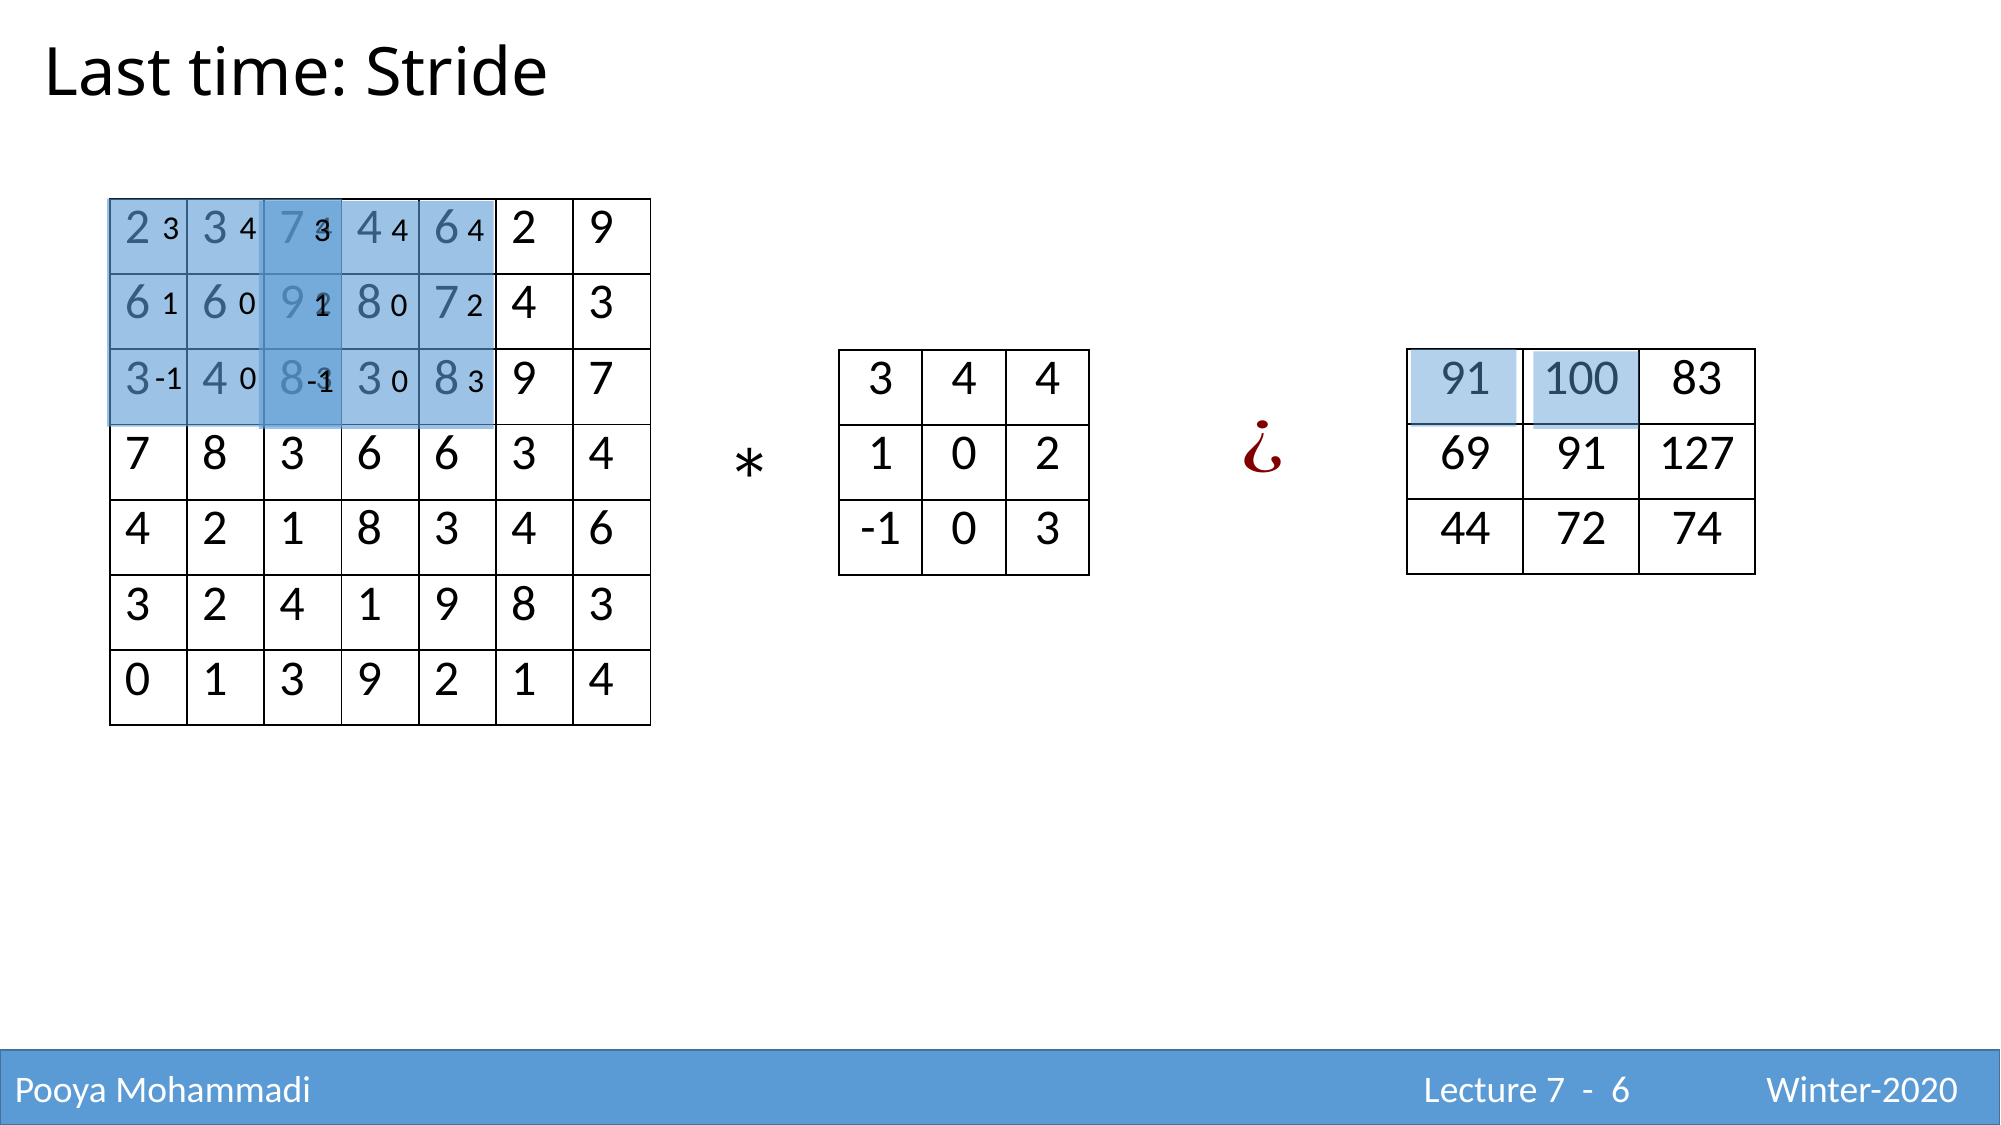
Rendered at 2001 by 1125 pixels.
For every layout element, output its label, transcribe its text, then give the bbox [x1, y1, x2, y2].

table_cell 4 [497, 501, 572, 574]
table_cell 1 [497, 651, 572, 724]
table_cell 69 [1408, 425, 1522, 498]
table_cell 4 [498, 275, 572, 348]
table_cell 8 [342, 501, 418, 574]
table_cell 3 [265, 429, 341, 499]
table_cell 74 [1640, 500, 1754, 573]
table_cell 0 [923, 501, 1005, 574]
table_cell 2 [1007, 426, 1088, 499]
table_cell 8 [497, 576, 572, 649]
table_cell 6 [420, 429, 495, 499]
table_cell 6 [574, 501, 650, 574]
table_cell 4 [574, 651, 650, 724]
table_header 3 [840, 351, 921, 424]
table_cell 9 [498, 350, 572, 424]
table_cell 0 [111, 651, 186, 724]
table_cell 4 [265, 576, 341, 649]
table_cell 1 [188, 651, 263, 724]
table_cell 1 [840, 426, 921, 499]
table_cell 3 [497, 425, 572, 499]
text_box Last time: Stride [28, 21, 565, 117]
table_cell 3 [574, 576, 650, 649]
table_header 91 [1517, 350, 1522, 423]
table_header 83 [1640, 350, 1754, 423]
table_header 100 [1524, 350, 1532, 423]
table_cell 7 [574, 350, 650, 424]
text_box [107, 198, 347, 427]
table_cell 2 [420, 651, 495, 724]
table_cell 1 [265, 501, 341, 574]
table_cell 44 [1408, 500, 1522, 573]
table_cell 9 [420, 576, 495, 649]
text_box [1410, 348, 1517, 428]
table_cell 9 [342, 651, 418, 724]
table_cell 3 [111, 576, 186, 649]
table_cell 6 [342, 429, 418, 499]
table_cell 127 [1640, 425, 1754, 498]
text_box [258, 200, 498, 429]
table_header 9 [574, 200, 650, 273]
table_header 4 [923, 351, 1005, 424]
table_cell 2 [188, 576, 263, 649]
table_cell 8 [188, 427, 263, 499]
table_cell 3 [1007, 501, 1088, 574]
table_header 4 [1007, 351, 1088, 424]
table_cell 0 [923, 426, 1005, 499]
table_cell 3 [420, 501, 495, 574]
table_cell 3 [265, 651, 341, 724]
table_cell 72 [1524, 500, 1638, 573]
table_header 2 [498, 200, 572, 273]
table_cell -1 [840, 501, 921, 574]
table_cell 3 [574, 275, 650, 348]
table_cell 2 [188, 501, 263, 574]
table_cell 7 [111, 427, 186, 499]
text_box [1532, 350, 1640, 430]
table_cell 1 [342, 576, 418, 649]
table_cell 91 [1524, 425, 1638, 498]
text_box Pooya Mohammadi Lecture 7 - 6 Winter-2020 [0, 1049, 2000, 1125]
table_cell 4 [111, 501, 186, 574]
table_cell 4 [574, 425, 650, 499]
